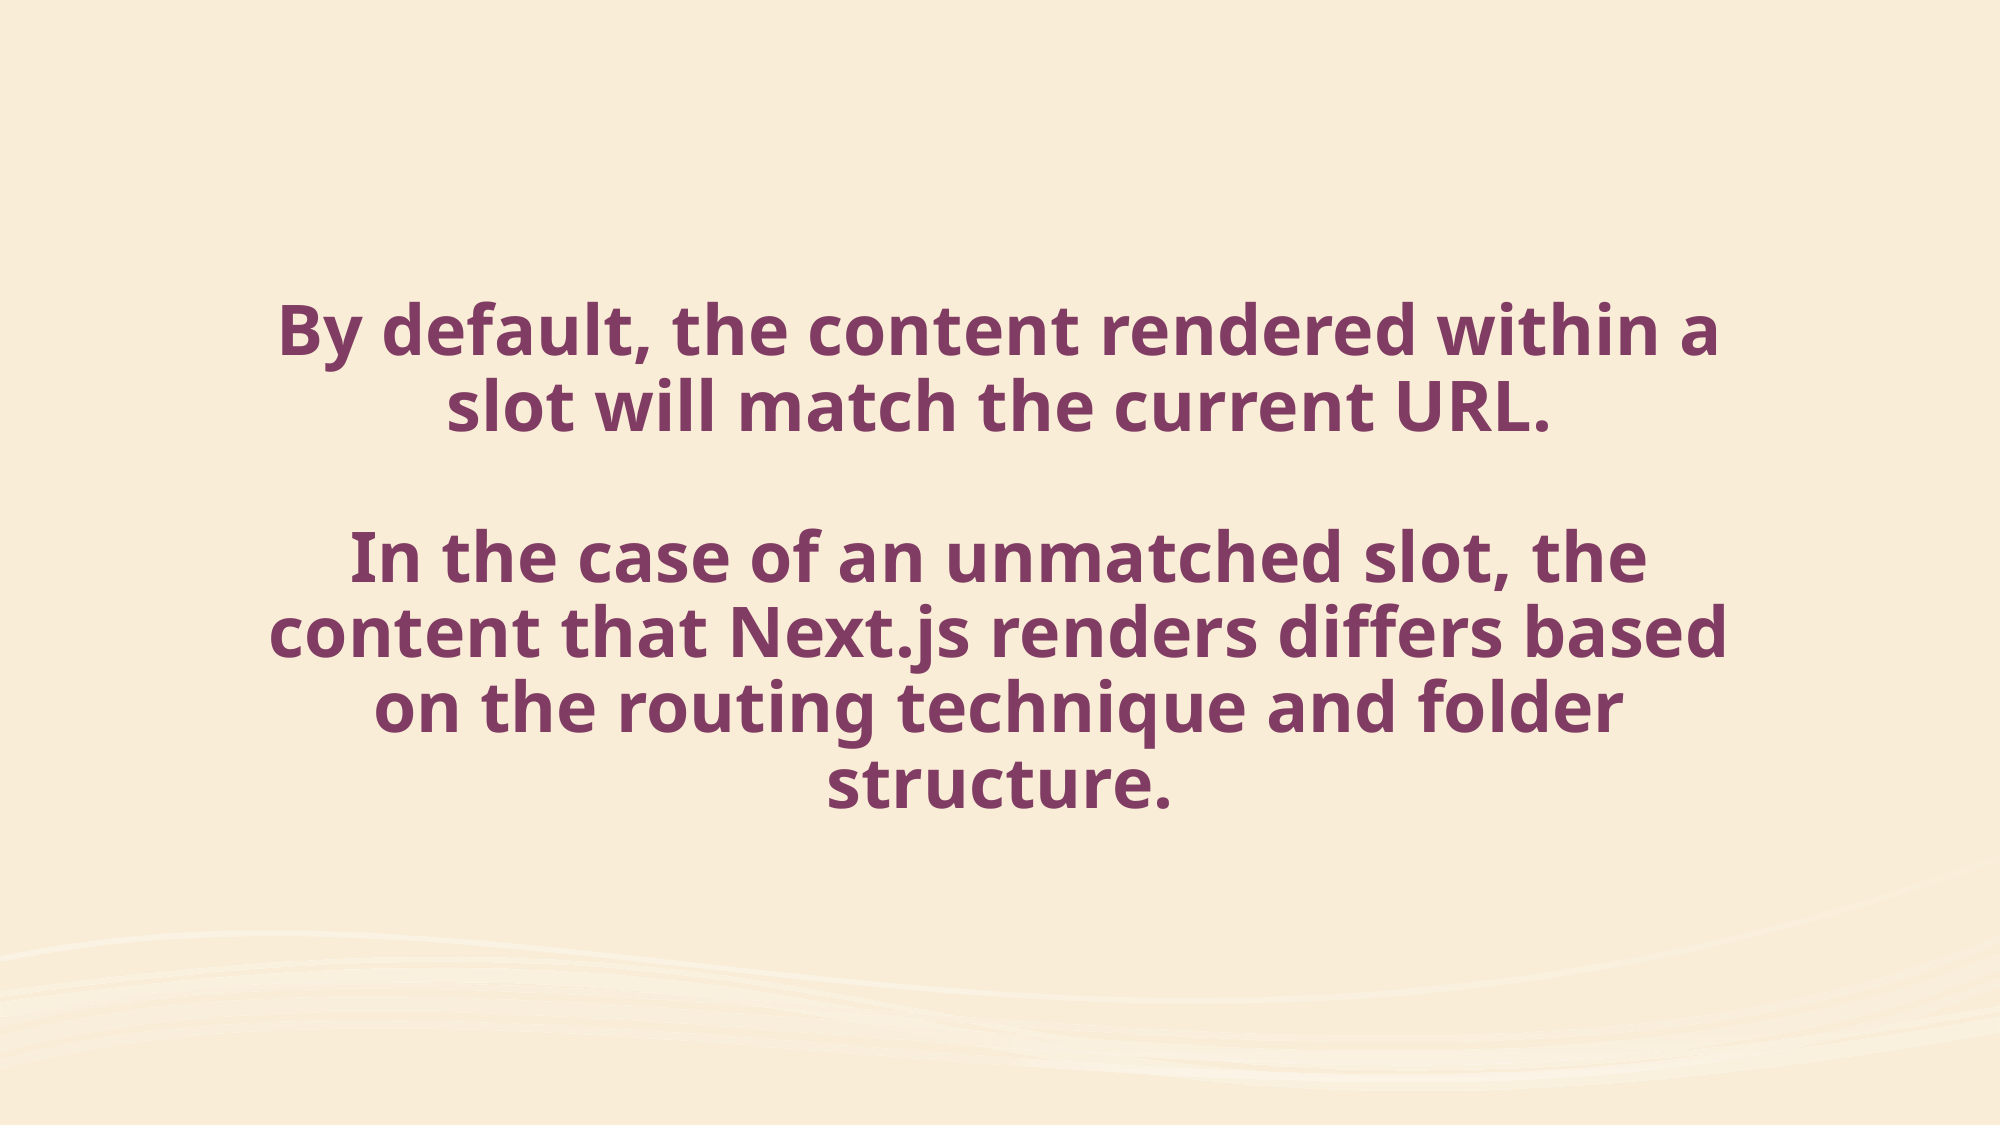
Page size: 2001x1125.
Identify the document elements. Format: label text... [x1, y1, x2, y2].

title By default, the content rendered within a slot will match the current URL. In the case of an unmatched slot, the content that Next.js renders differs based on the routing technique and folder structure. [212, 282, 1788, 832]
